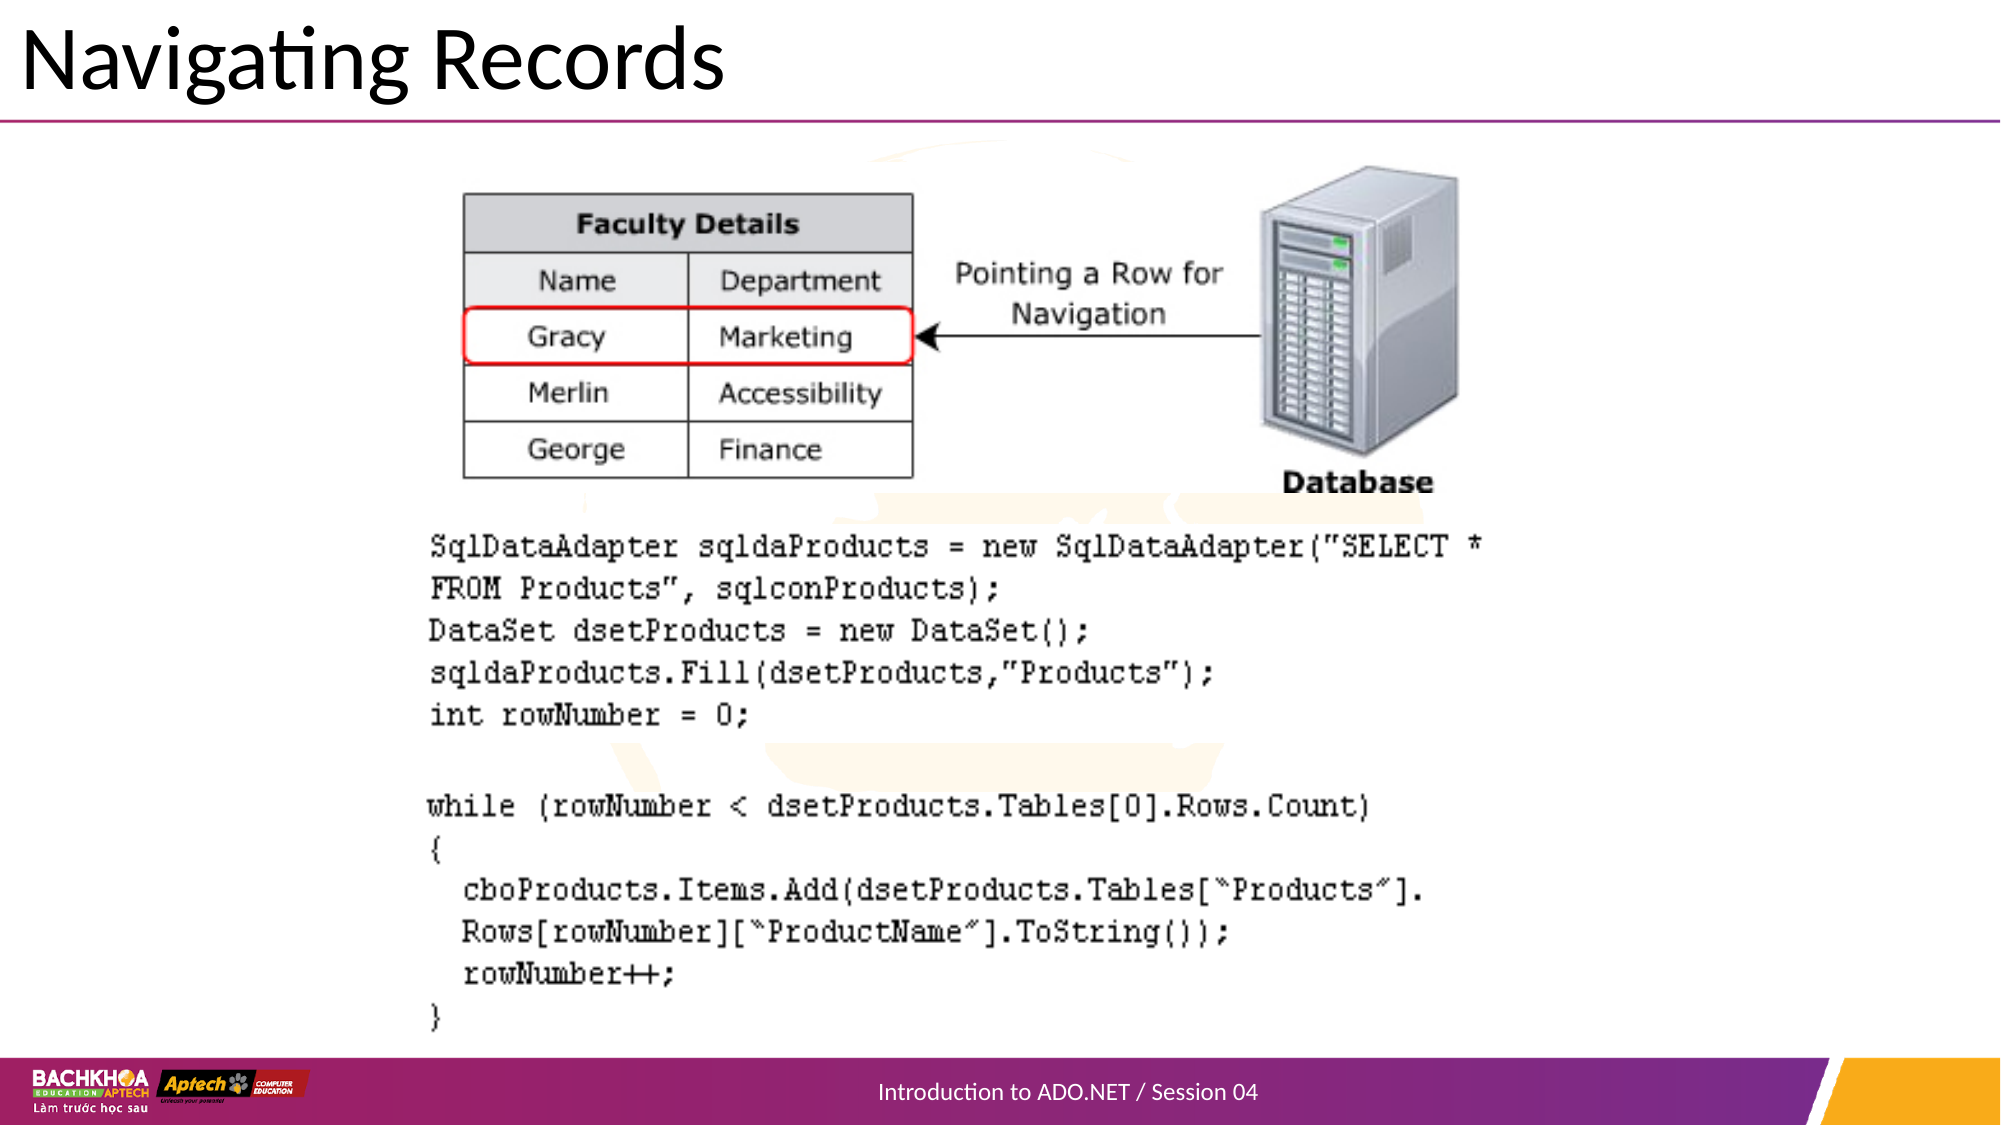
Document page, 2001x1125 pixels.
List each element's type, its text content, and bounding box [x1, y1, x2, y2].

footer Introduction to ADO.NET / Session 04 [324, 1060, 1813, 1120]
title Navigating Records [5, 3, 1993, 116]
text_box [424, 524, 1501, 1038]
picture [0, 0, 2001, 1125]
